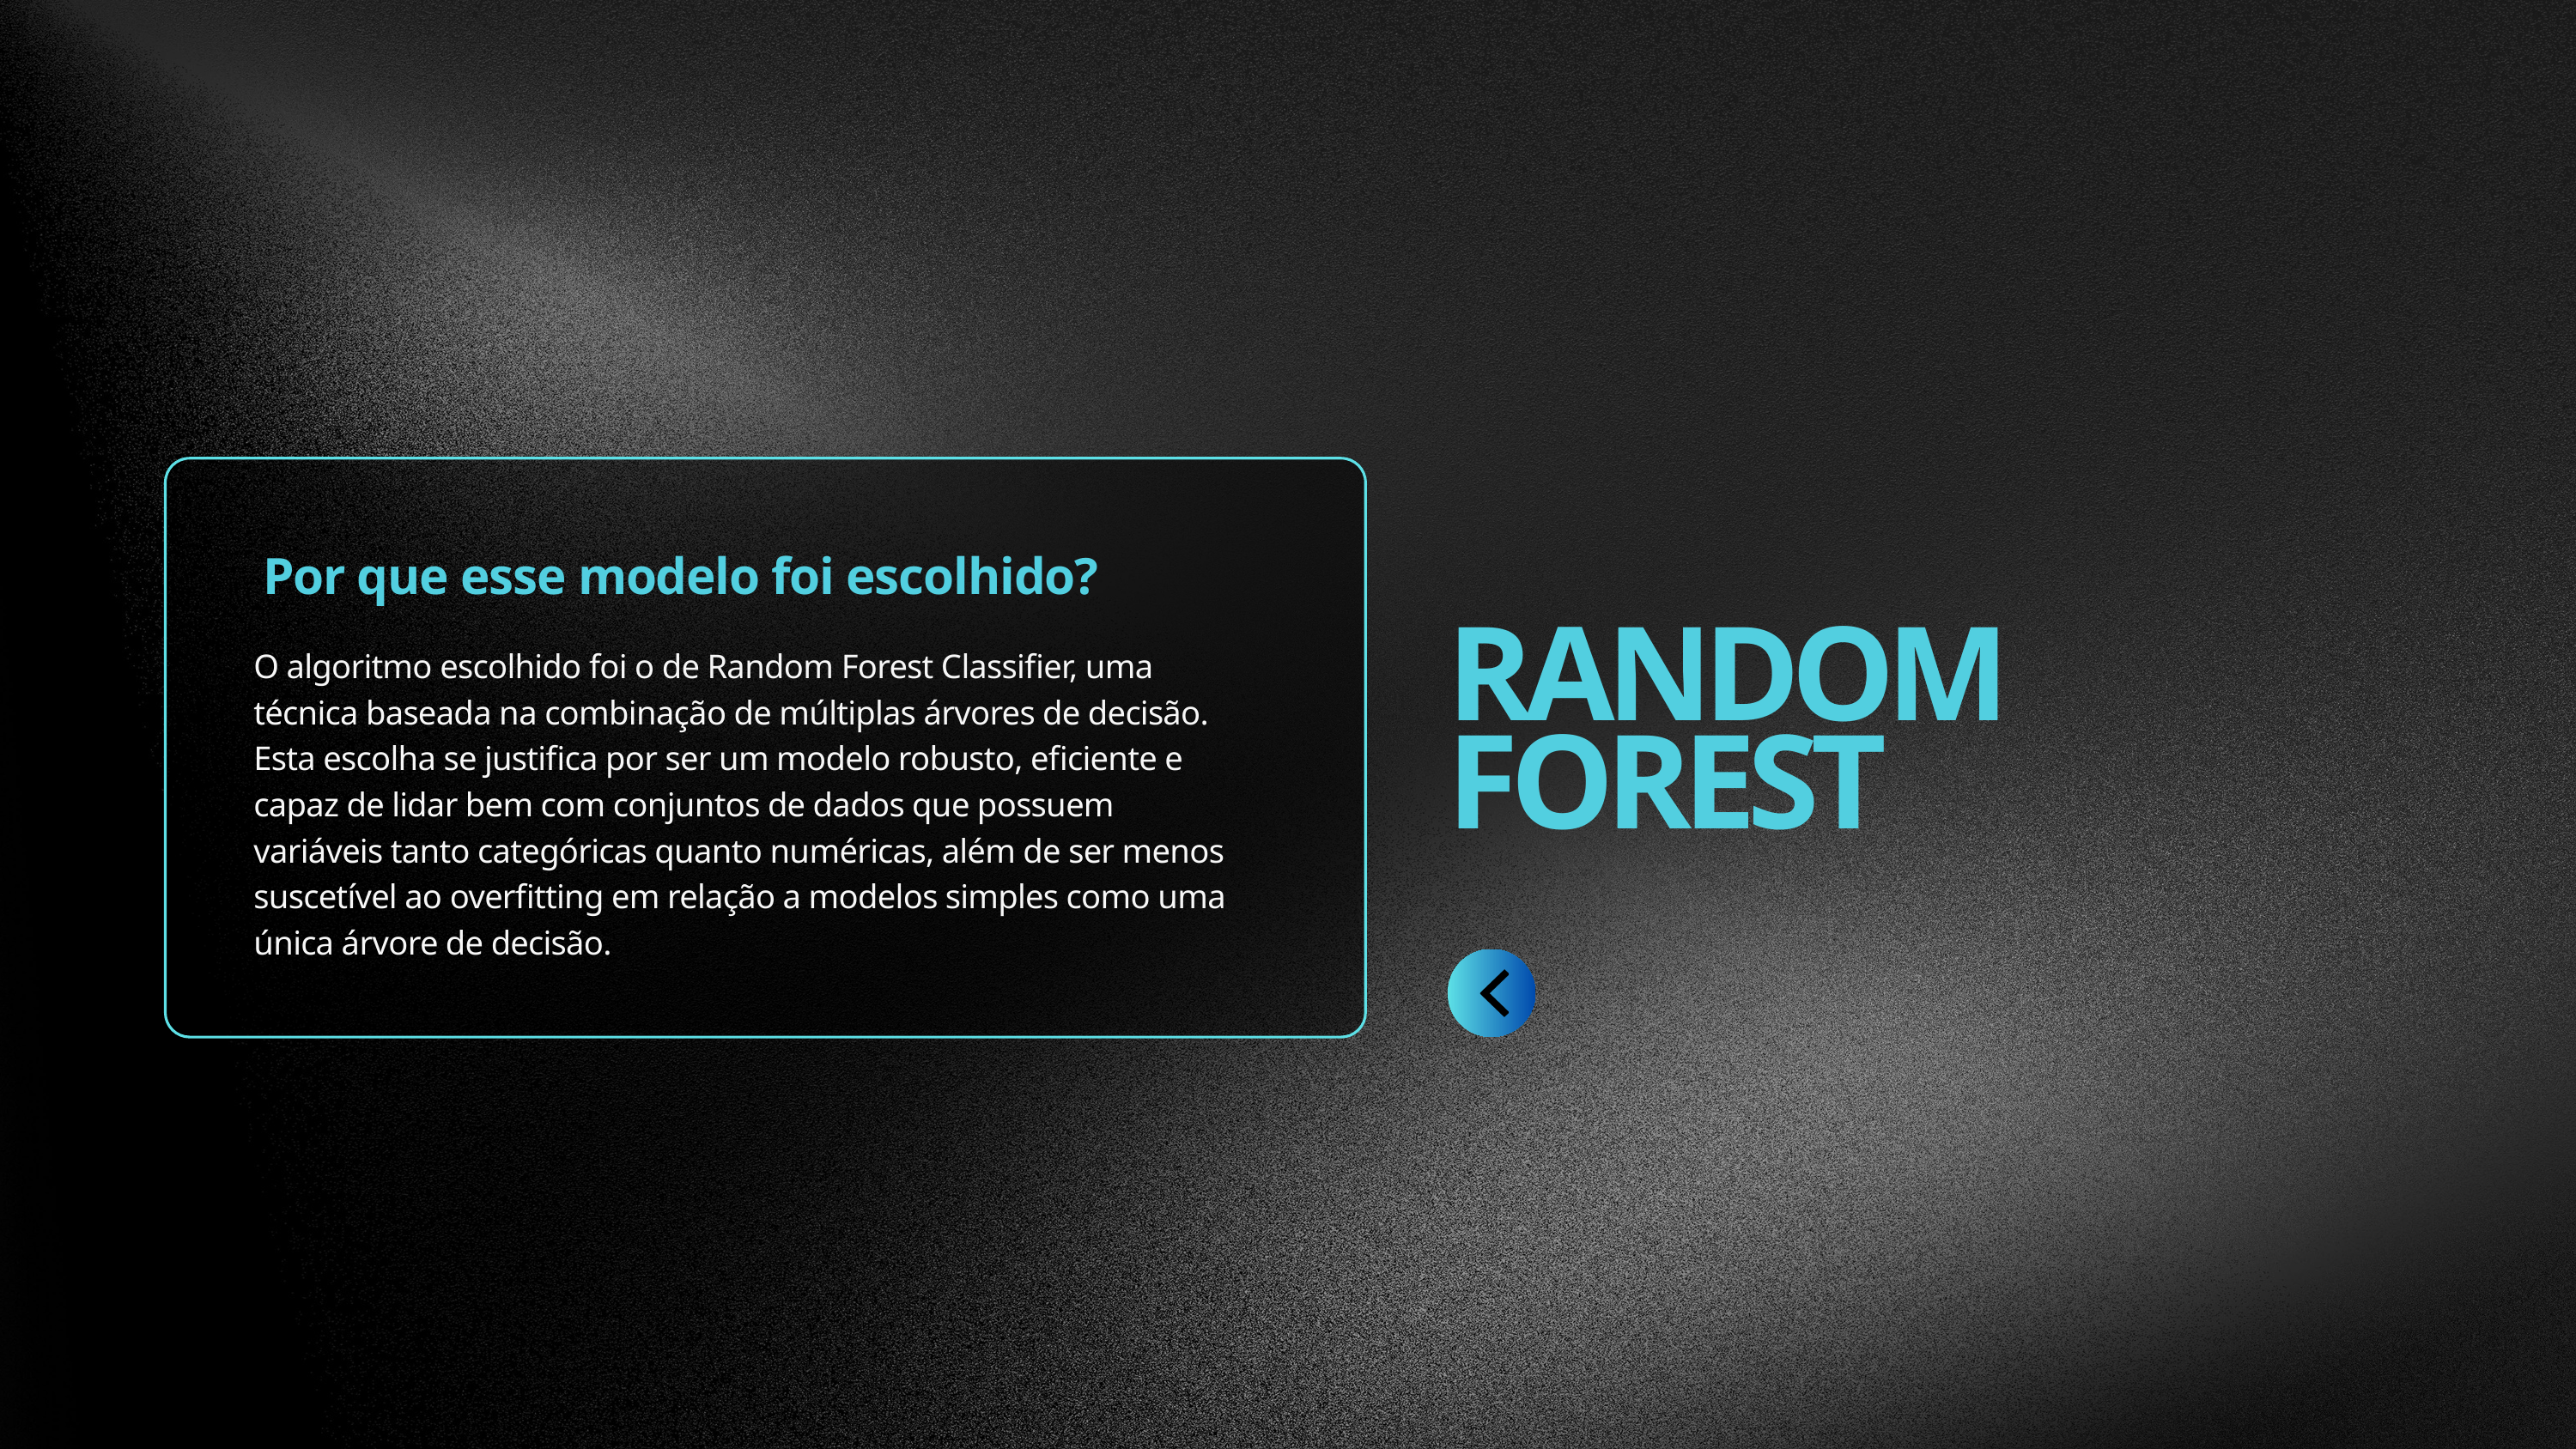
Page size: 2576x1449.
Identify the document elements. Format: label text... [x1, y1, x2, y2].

text_box RANDOM FOREST [1447, 638, 2411, 855]
text_box [0, 0, 2576, 1449]
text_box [165, 458, 1366, 1038]
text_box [1447, 949, 1536, 1038]
